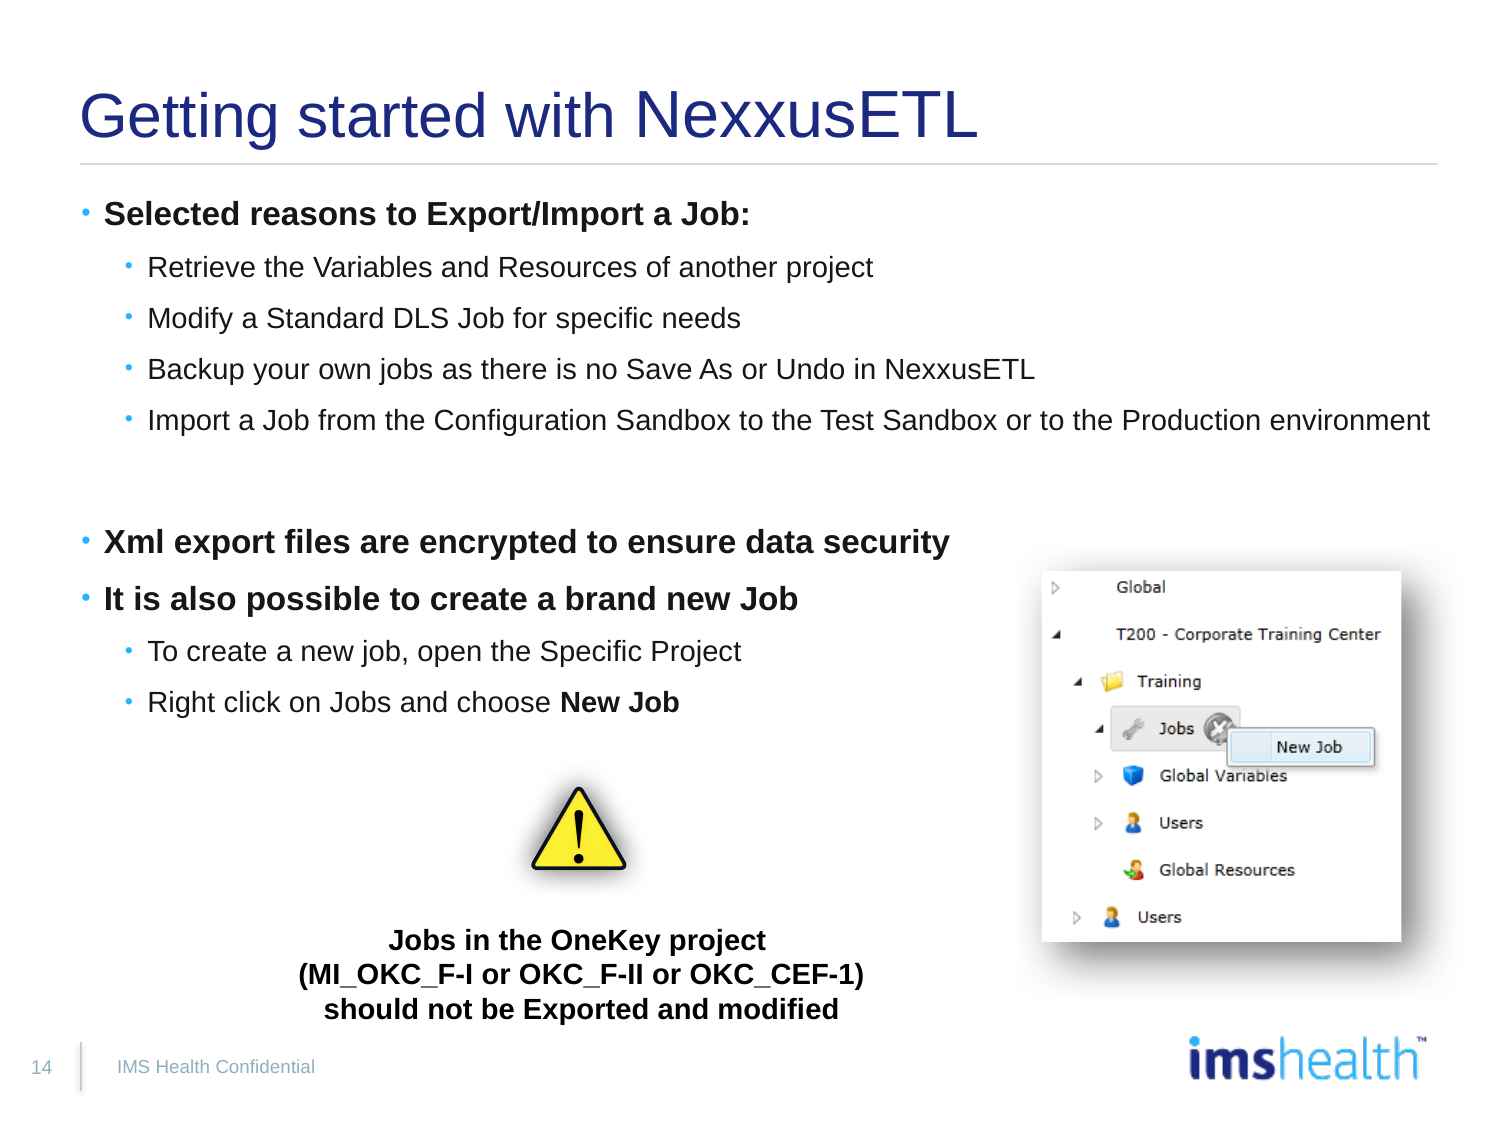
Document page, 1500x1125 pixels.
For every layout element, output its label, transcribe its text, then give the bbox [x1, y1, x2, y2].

picture [1041, 570, 1402, 943]
text_box Jobs in the OneKey project (MI_OKC_F-I or OKC_F-II or OKC_CEF-1) should not be Exported and modified [167, 913, 997, 1033]
footer IMS Health Confidential [102, 1036, 1042, 1097]
picture [1187, 1029, 1428, 1091]
list Selected reasons to Export/Import a Job: Retrieve the Variables and Resources of another project Modify a Standard DLS Job for specific needs Backup your own jobs as there is no Save As or Undo in NexxusETL Import a Job from the Configuration Sandbox to the Test Sandbox or to the Production environment Xml export files are encrypted to ensure data security It is also possible to create a brand new Job To create a new job, open the Specific Project Right click on Jobs and choose New Job [81, 188, 1440, 1023]
picture [513, 774, 644, 880]
title Getting started with NexxusETL [79, 12, 1438, 152]
